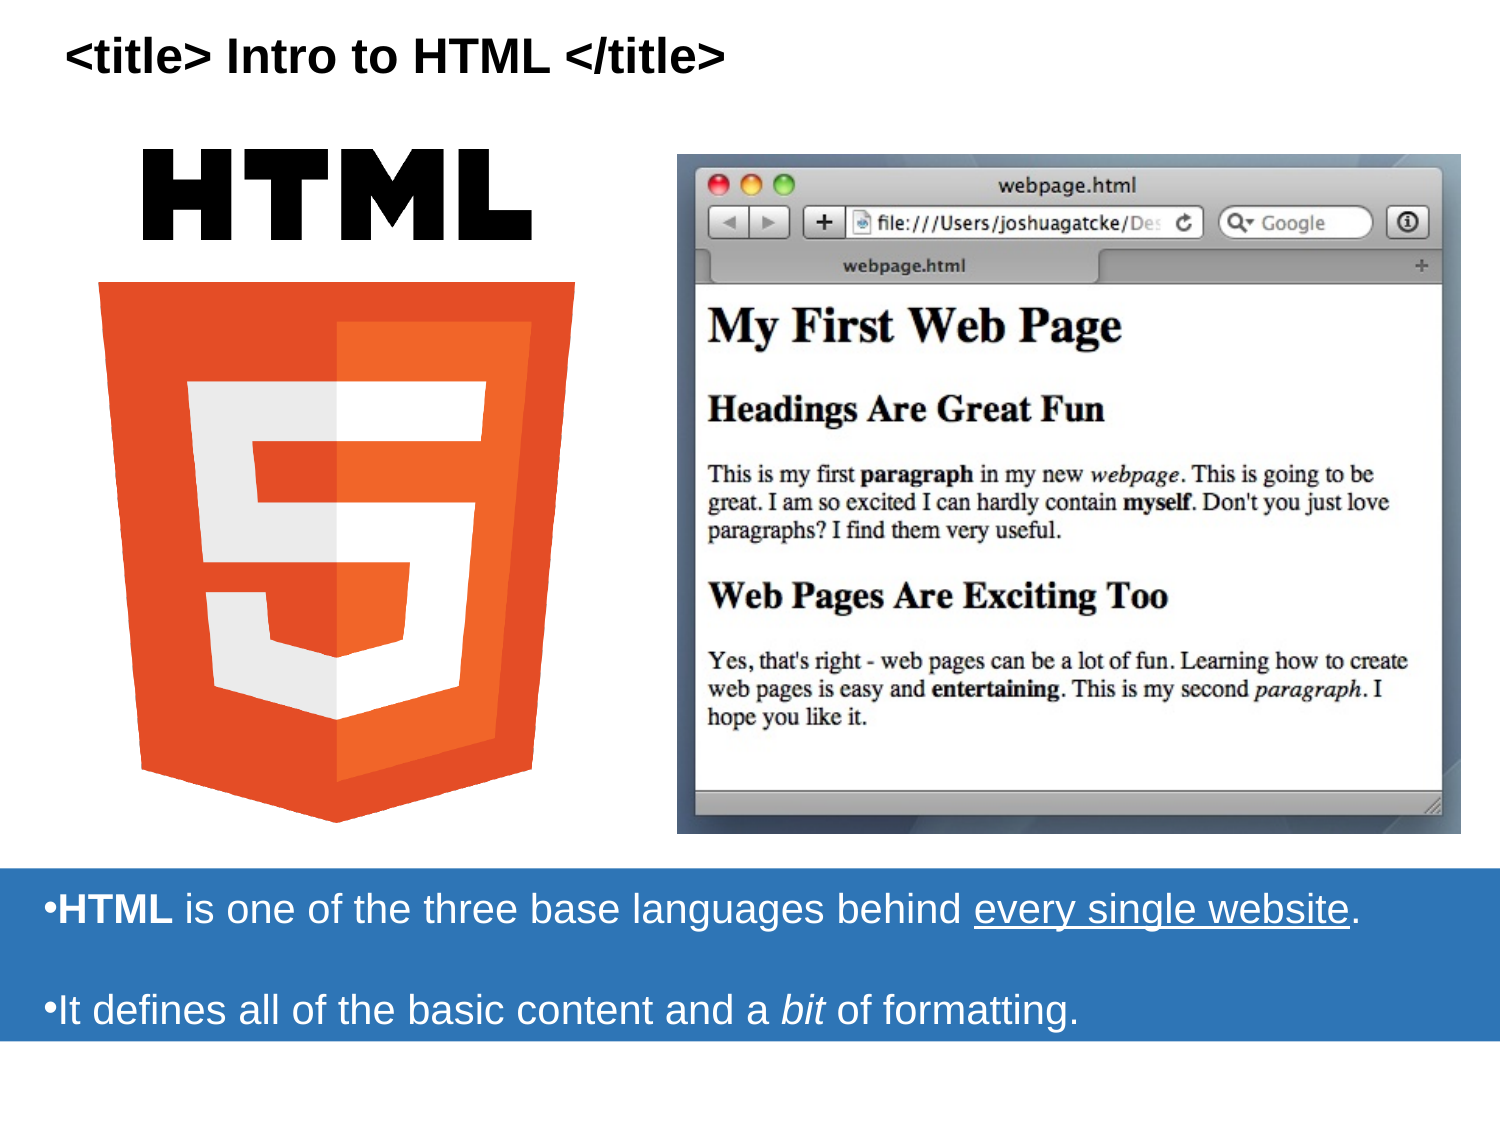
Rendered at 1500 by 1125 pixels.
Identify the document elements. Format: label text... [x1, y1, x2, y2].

text_box <title> Intro to HTML </title> [49, 16, 913, 91]
picture [676, 154, 1461, 834]
text_box HTML is one of the three base languages behind every single website. It defines all of the basic content and a bit of formatting. [28, 874, 1472, 1040]
text_box [0, 867, 1500, 1043]
picture [0, 149, 673, 823]
